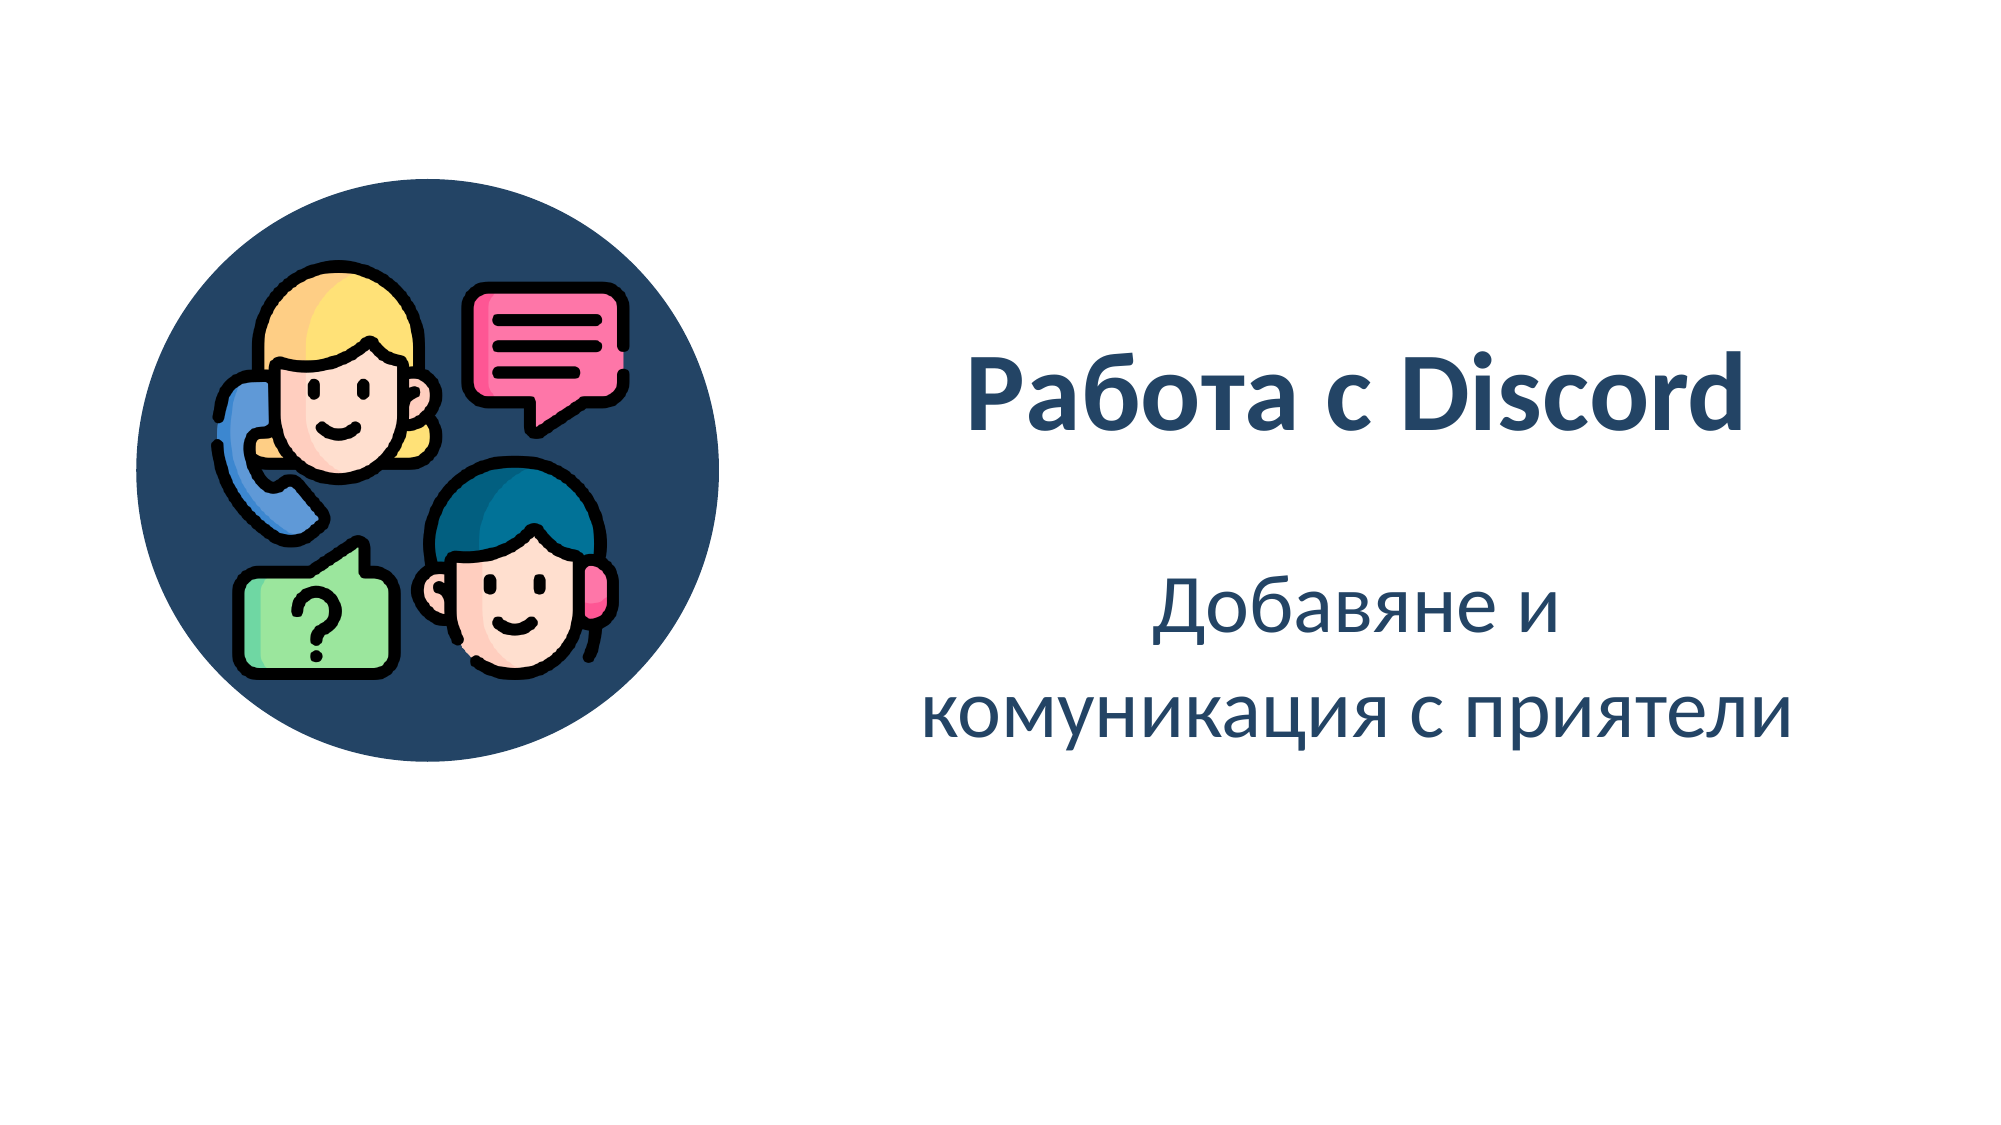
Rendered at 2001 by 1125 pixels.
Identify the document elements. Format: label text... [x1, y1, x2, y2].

picture [209, 260, 630, 681]
title Работа с Discord [859, 241, 1855, 530]
subtitle Добавяне и комуникация с приятели [891, 530, 1823, 799]
